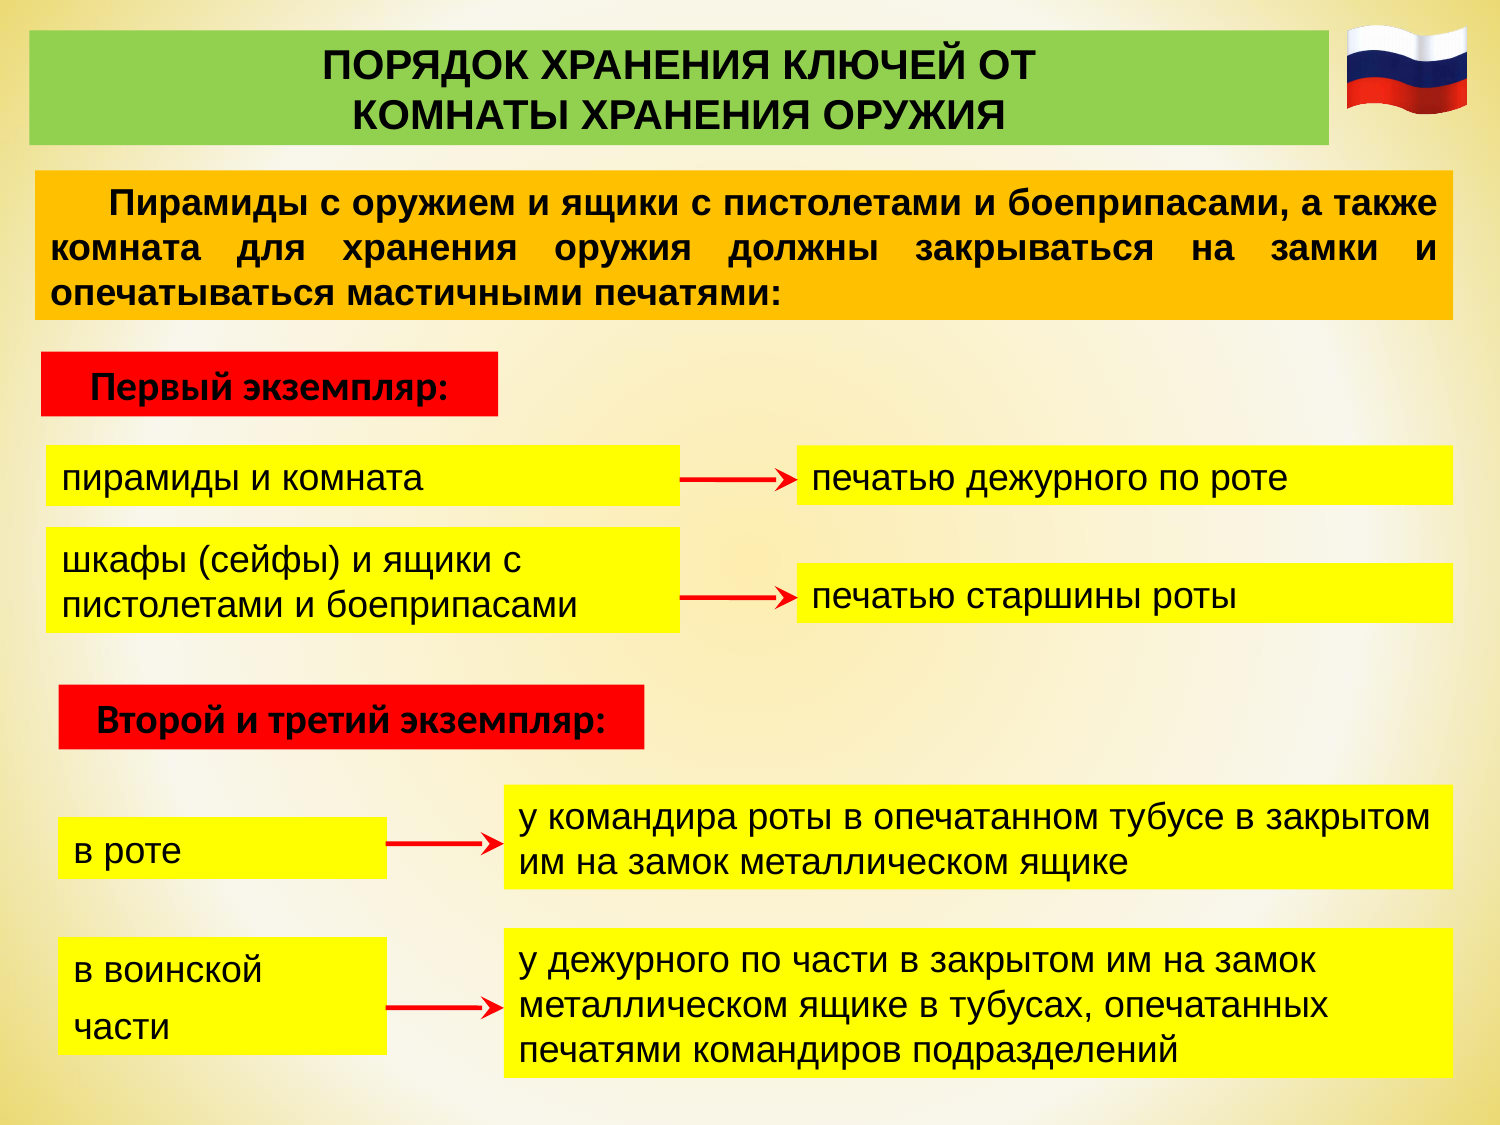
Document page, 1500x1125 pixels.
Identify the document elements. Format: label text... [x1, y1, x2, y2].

text_box Первый экземпляр: [41, 351, 499, 417]
text_box [777, 587, 798, 609]
text_box [483, 997, 504, 1019]
text_box у командира роты в опечатанном тубусе в закрытом им на замок металлическом ящике [503, 784, 1454, 890]
text_box печатью старшины роты [796, 563, 1454, 623]
text_box Пирамиды с оружием и ящики с пистолетами и боеприпасами, а также комната для хранения оружия должны закрываться на замки и опечатываться мастичными печатями: [35, 170, 1454, 320]
text_box в роте [58, 818, 387, 878]
text_box [483, 833, 504, 855]
text_box у дежурного по части в закрытом им на замок металлическом ящике в тубусах, опечатанных печатями командиров подразделений [503, 928, 1454, 1078]
text_box в воинской части [58, 937, 387, 1055]
text_box Порядок хранения ключей от комнаты хранения оружия [29, 30, 1329, 146]
text_box пирамиды и комната [46, 445, 680, 505]
text_box печатью дежурного по роте [796, 445, 1454, 505]
text_box [777, 469, 798, 491]
picture [0, 0, 1500, 1125]
text_box Второй и третий экземпляр: [58, 684, 645, 750]
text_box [1346, 25, 1468, 115]
text_box шкафы (сейфы) и ящики с пистолетами и боеприпасами [46, 527, 680, 633]
